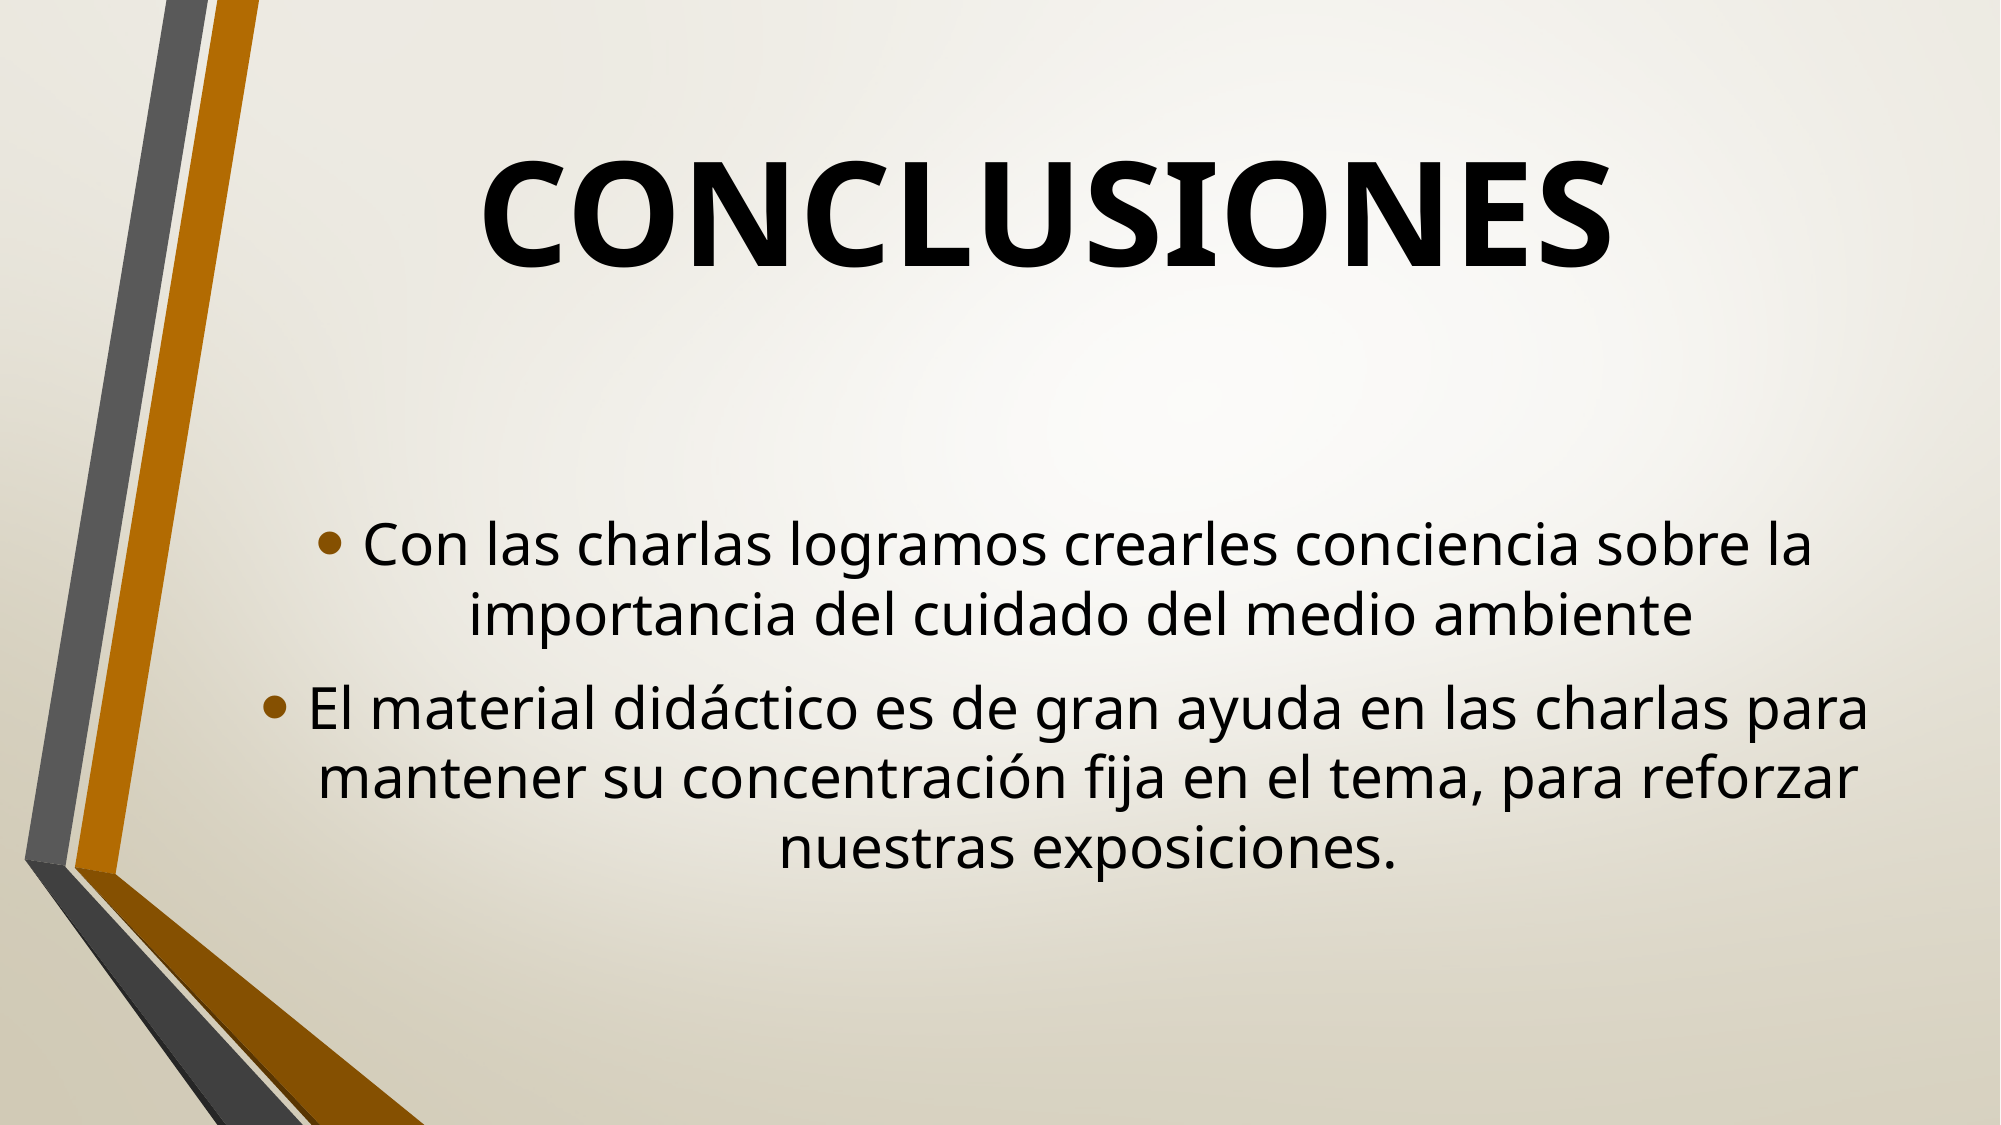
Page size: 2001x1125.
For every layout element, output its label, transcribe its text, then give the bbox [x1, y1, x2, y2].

list Con las charlas logramos crearles conciencia sobre la importancia del cuidado del medio ambiente El material didáctico es de gran ayuda en las charlas para mantener su concentración fija en el tema, para reforzar nuestras exposiciones. [243, 437, 1887, 950]
title CONCLUSIONES [243, 112, 1887, 400]
